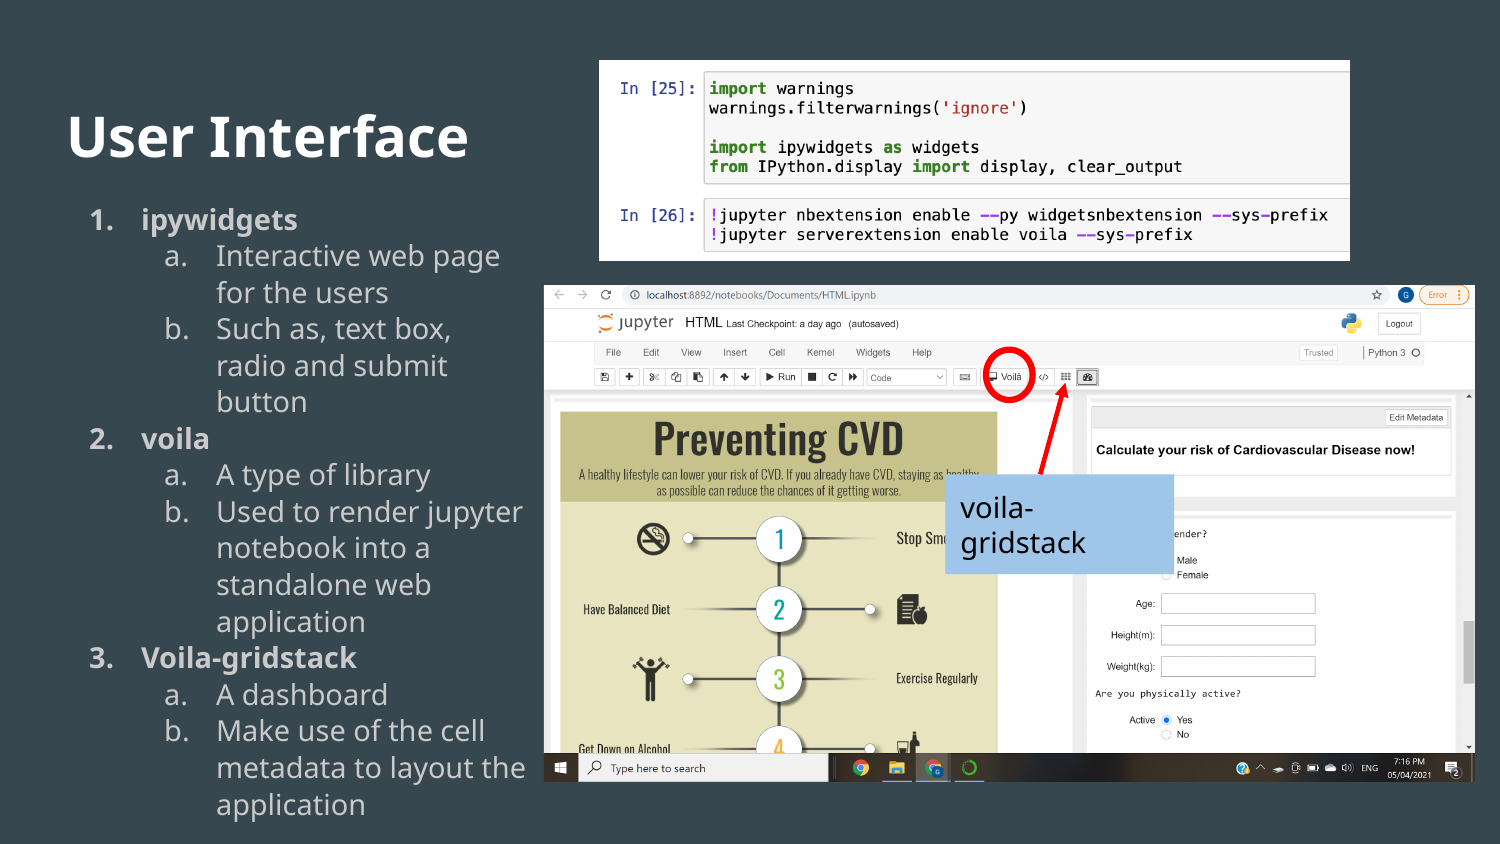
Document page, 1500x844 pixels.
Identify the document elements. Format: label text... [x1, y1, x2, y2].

picture [599, 59, 1351, 261]
picture [543, 285, 1476, 810]
list ipywidgets Interactive web page for the users Such as, text box, radio and submit button voila A type of library Used to render jupyter notebook into a standalone web application Voila-gridstack A dashboard Make use of the cell metadata to layout the application [51, 184, 544, 776]
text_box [1039, 382, 1066, 475]
title User Interface [51, 60, 512, 184]
